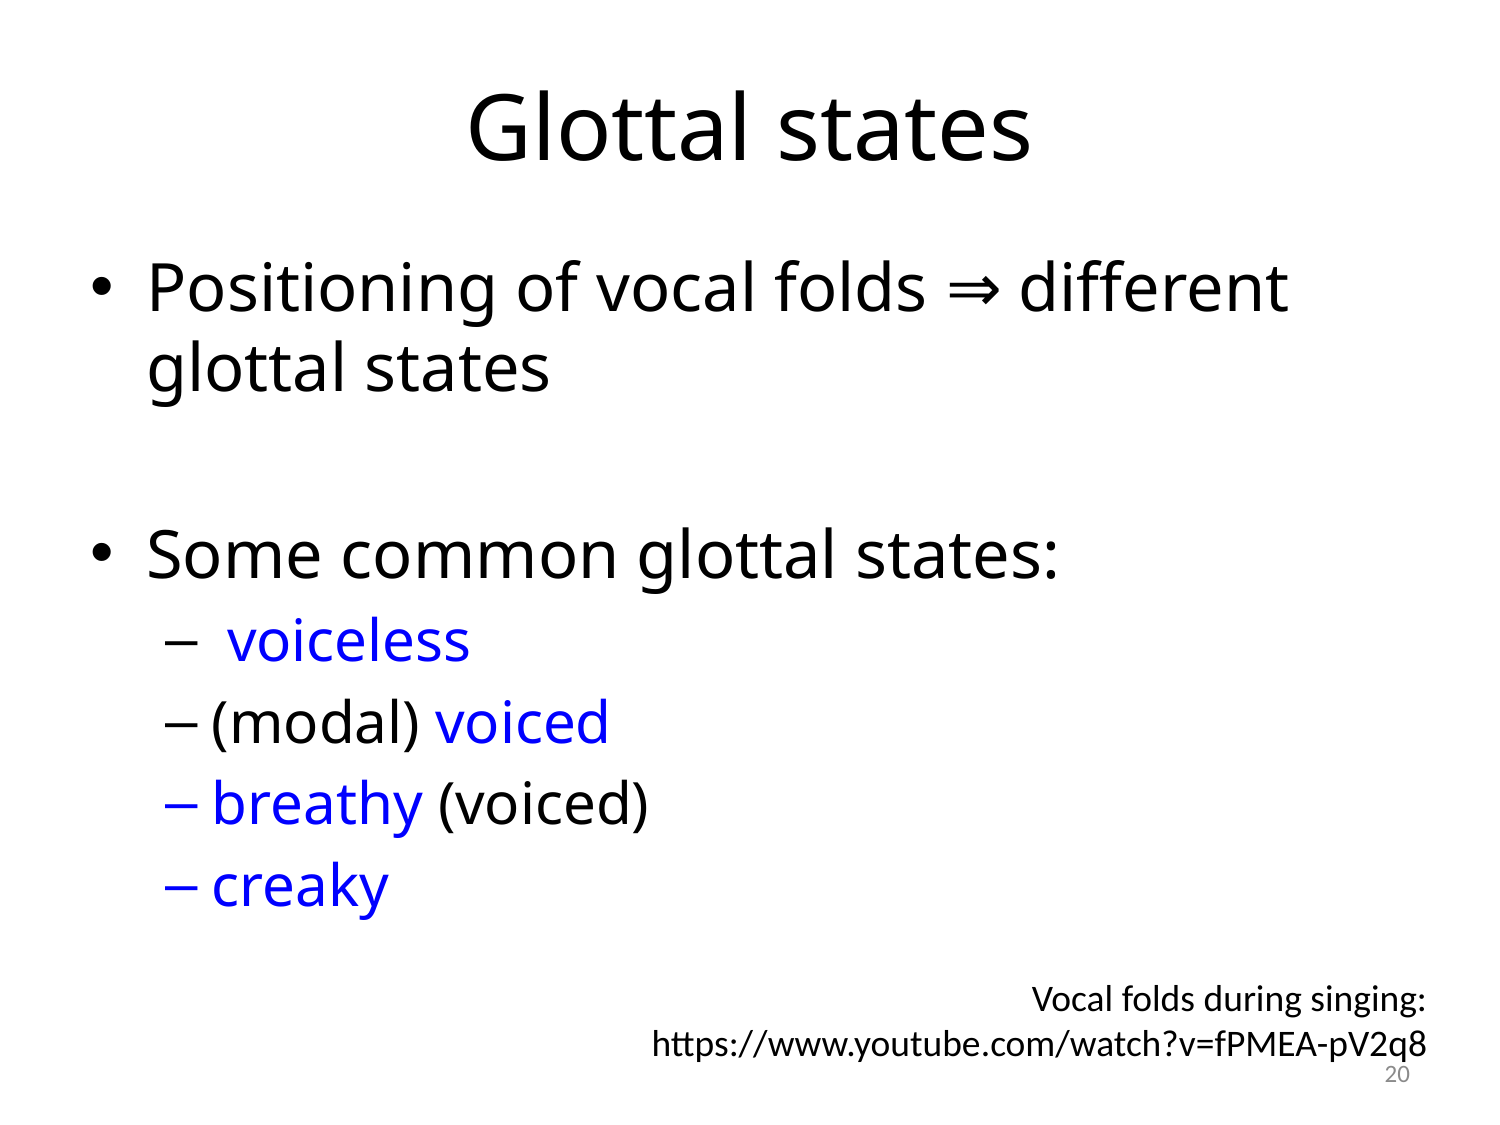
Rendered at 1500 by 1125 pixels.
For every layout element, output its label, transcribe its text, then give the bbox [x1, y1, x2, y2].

title Glottal states [75, 45, 1425, 204]
text_box Vocal folds during singing: https://www.youtube.com/watch?v=fPMEA-pV2q8 [545, 966, 1443, 1072]
slide_number 20 [1074, 1042, 1425, 1103]
list Positioning of vocal folds ⇒ different glottal states Some common glottal states: voiceless (modal) voiced breathy (voiced) creaky [75, 237, 1425, 1005]
